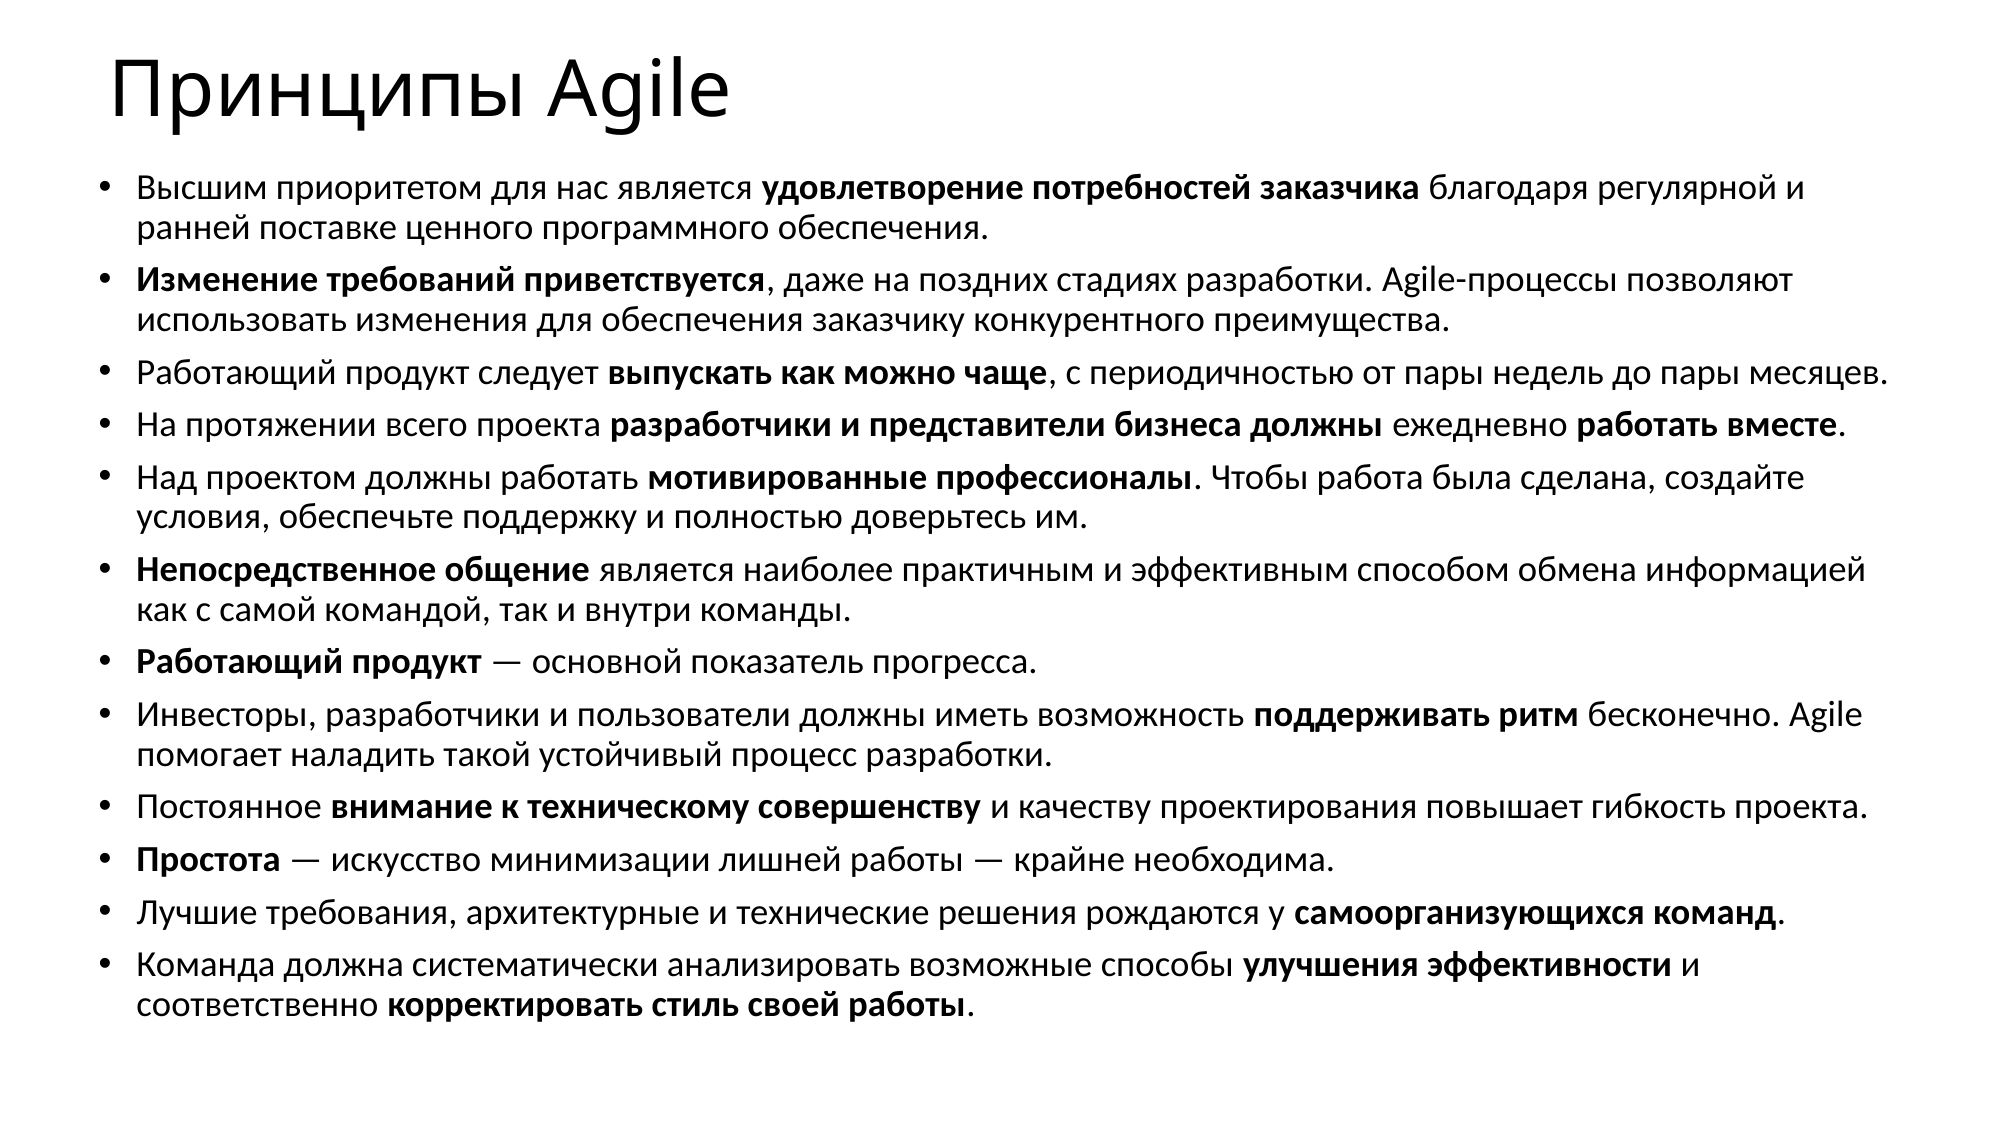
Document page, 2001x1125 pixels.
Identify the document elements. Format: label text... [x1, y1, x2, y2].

list Высшим приоритетом для нас является удовлетворение потребностей заказчика благодаря регулярной и ранней поставке ценного программного обеспечения. Изменение требований приветствуется, даже на поздних стадиях разработки. Agile-процессы позволяют использовать изменения для обеспечения заказчику конкурентного преимущества. Работающий продукт следует выпускать как можно чаще, с периодичностью от пары недель до пары месяцев. На протяжении всего проекта разработчики и представители бизнеса должны ежедневно работать вместе. Над проектом должны работать мотивированные профессионалы. Чтобы работа была сделана, создайте условия, обеспечьте поддержку и полностью доверьтесь им. Непосредственное общение является наиболее практичным и эффективным способом обмена информацией как с самой командой, так и внутри команды. Работающий продукт — основной показатель прогресса. Инвесторы, разработчики и пользователи должны иметь возможность поддерживать ритм бесконечно. Agile помогает наладить такой устойчивый процесс разработки. Постоянное внимание к техническому совершенству и качеству проектирования повышает гибкость проекта. Простота — искусство минимизации лишней работы — крайне необходима. Лучшие требования, архитектурные и технические решения рождаются у самоорганизующихся команд. Команда должна систематически анализировать возможные способы улучшения эффективности и соответственно корректировать стиль своей работы. [83, 160, 1923, 1066]
title Принципы Agile [93, 40, 1819, 142]
